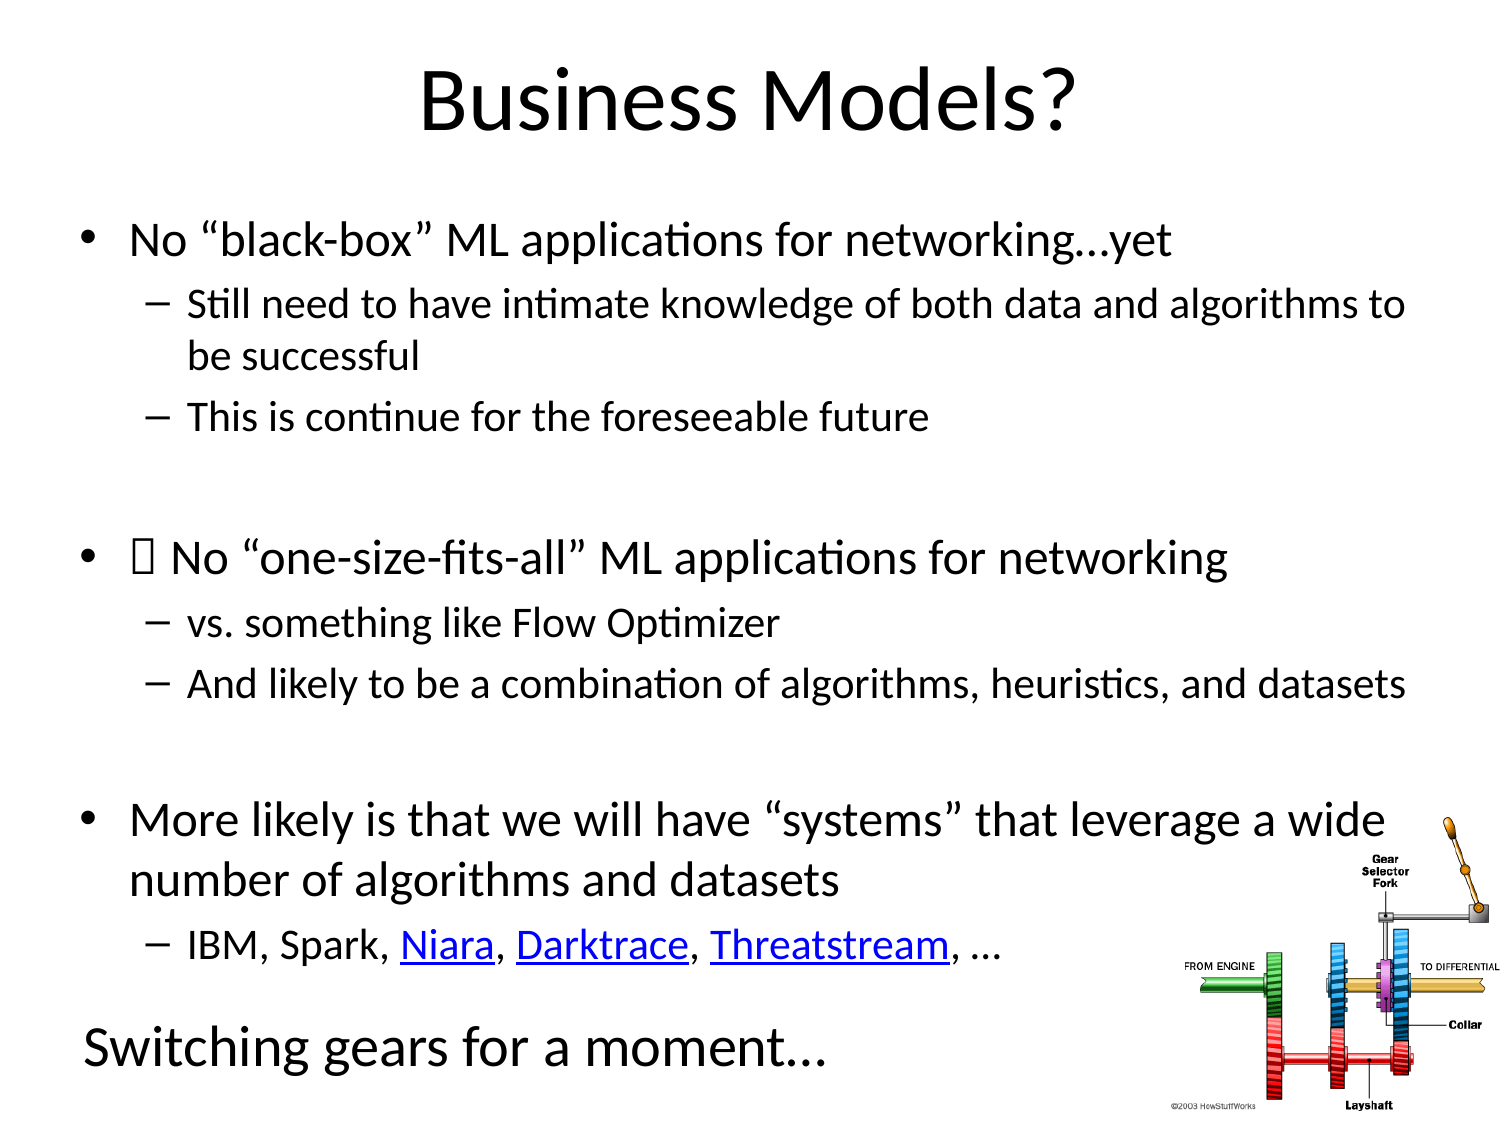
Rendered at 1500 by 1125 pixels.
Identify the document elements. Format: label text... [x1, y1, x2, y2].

text_box Switching gears for a moment… [68, 1000, 842, 1086]
picture [1171, 817, 1500, 1111]
list No “black-box” ML applications for networking…yet Still need to have intimate knowledge of both data and algorithms to be successful This is continue for the foreseeable future  No “one-size-fits-all” ML applications for networking vs. something like Flow Optimizer And likely to be a combination of algorithms, heuristics, and datasets More likely is that we will have “systems” that leverage a wide number of algorithms and datasets IBM, Spark, Niara, Darktrace, Threatstream, … [64, 198, 1436, 1033]
title Business Models? [75, 0, 1425, 188]
